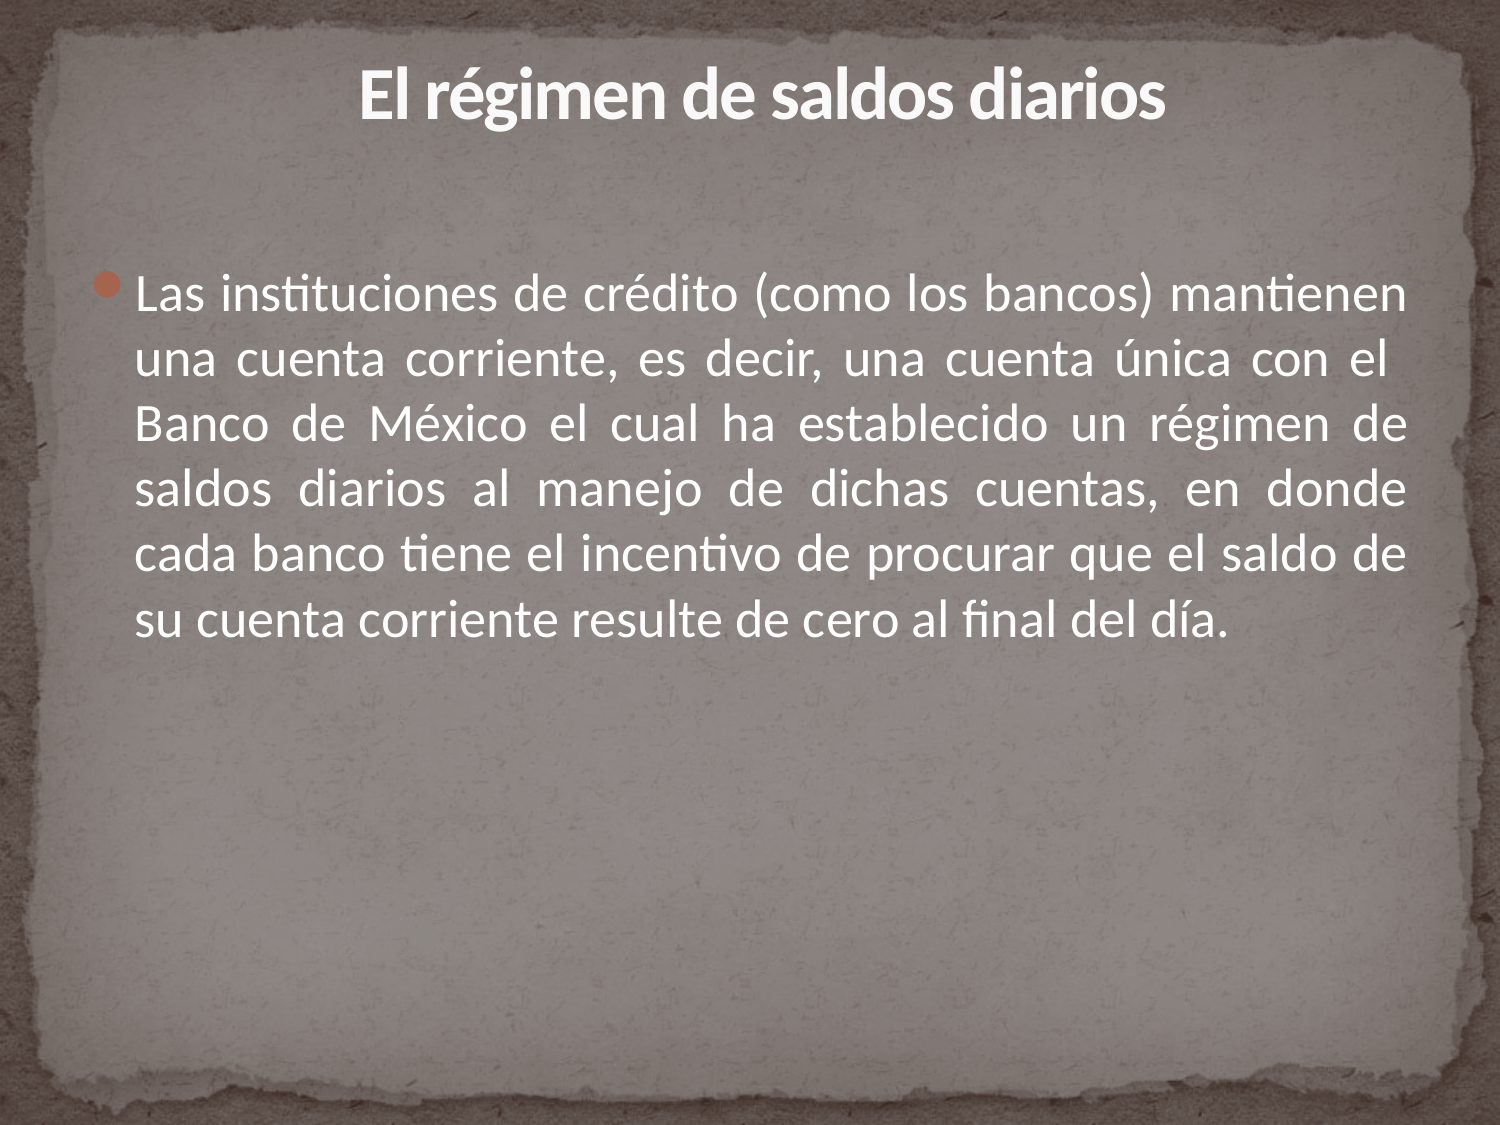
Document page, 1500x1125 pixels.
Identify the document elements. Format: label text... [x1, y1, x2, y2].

title El régimen de saldos diarios [88, 89, 1439, 232]
list Las instituciones de crédito (como los bancos) mantienen una cuenta corriente, es decir, una cuenta única con el Banco de México el cual ha establecido un régimen de saldos diarios al manejo de dichas cuentas, en donde cada banco tiene el incentivo de procurar que el saldo de su cuenta corriente resulte de cero al final del día. [75, 249, 1425, 1000]
